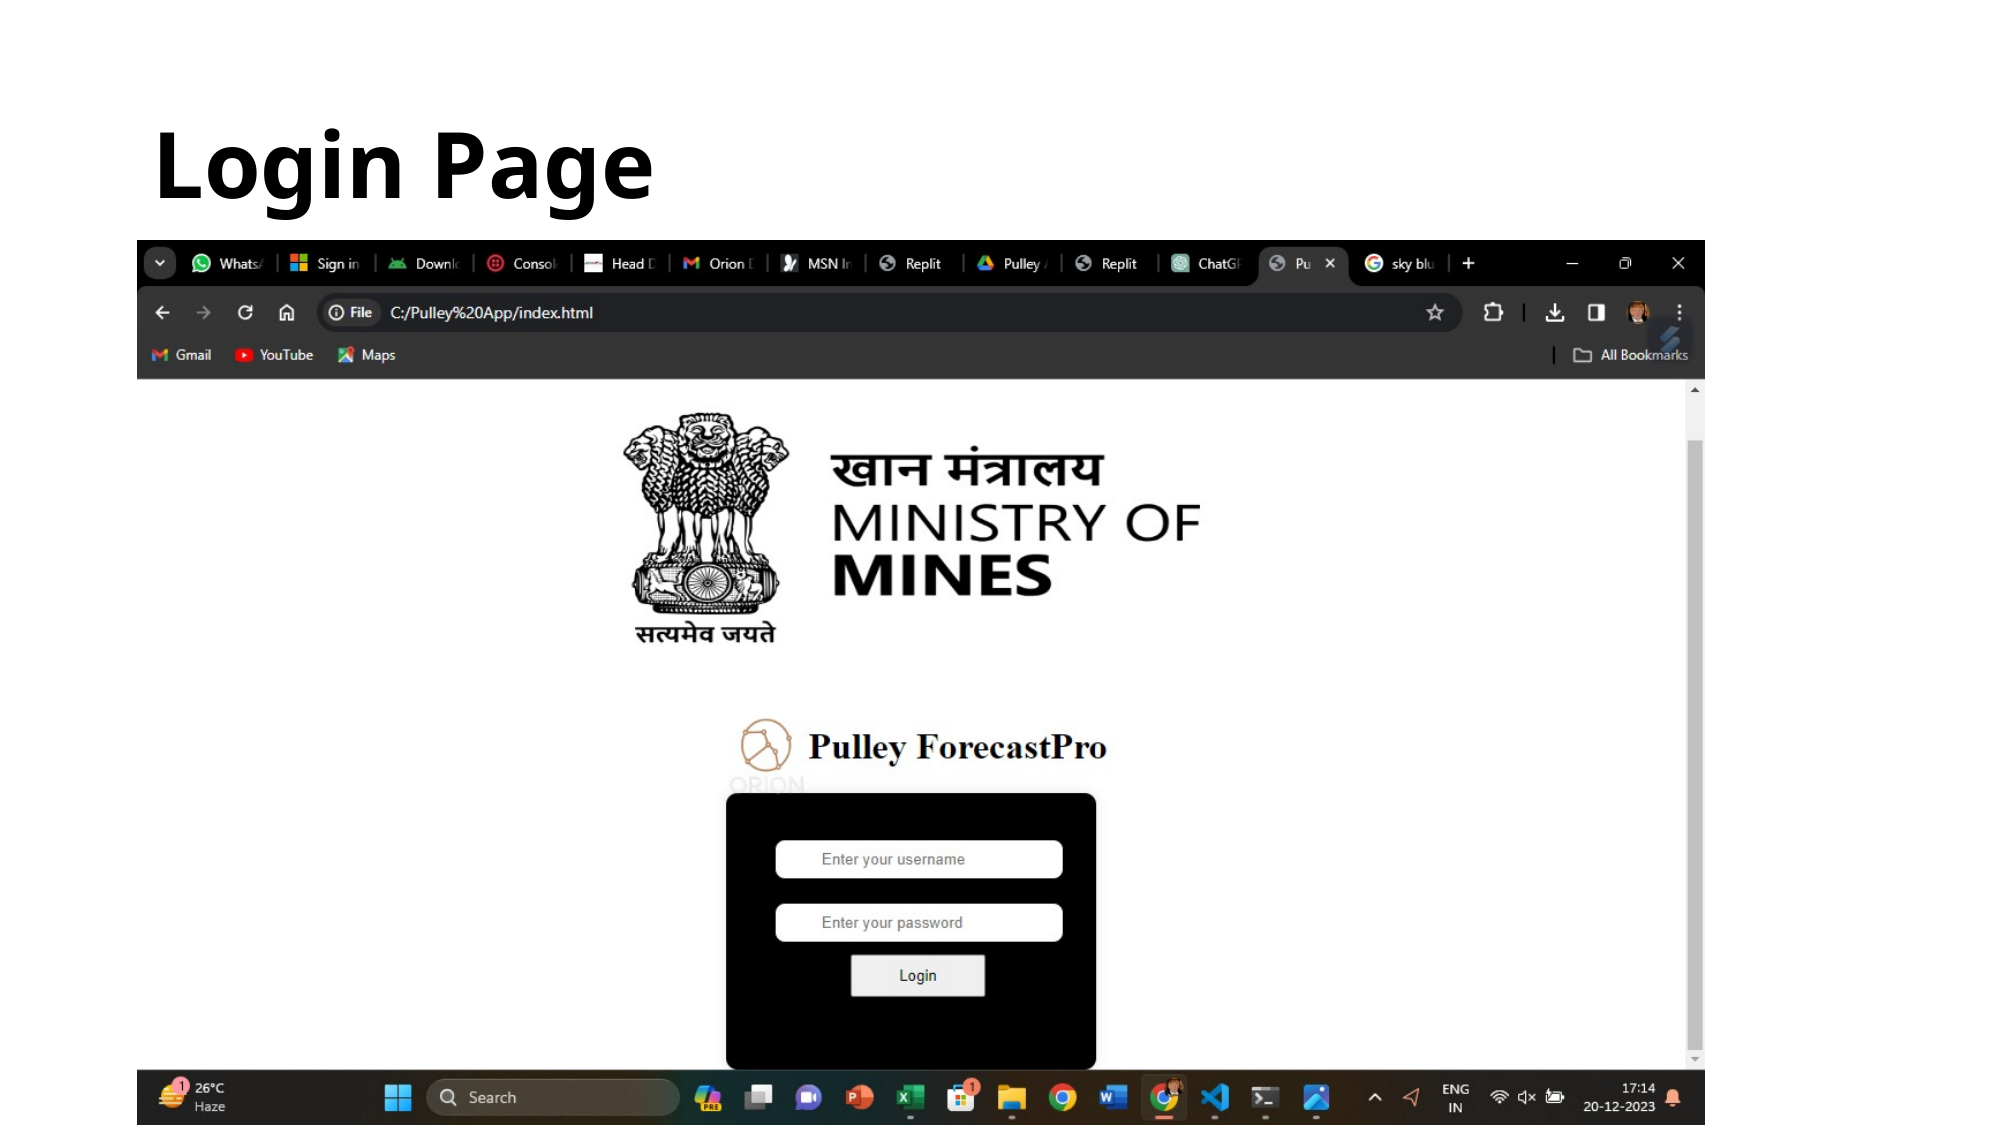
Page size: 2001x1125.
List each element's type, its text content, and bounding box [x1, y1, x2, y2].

title Login Page [137, 59, 1863, 278]
picture [137, 240, 1705, 1125]
